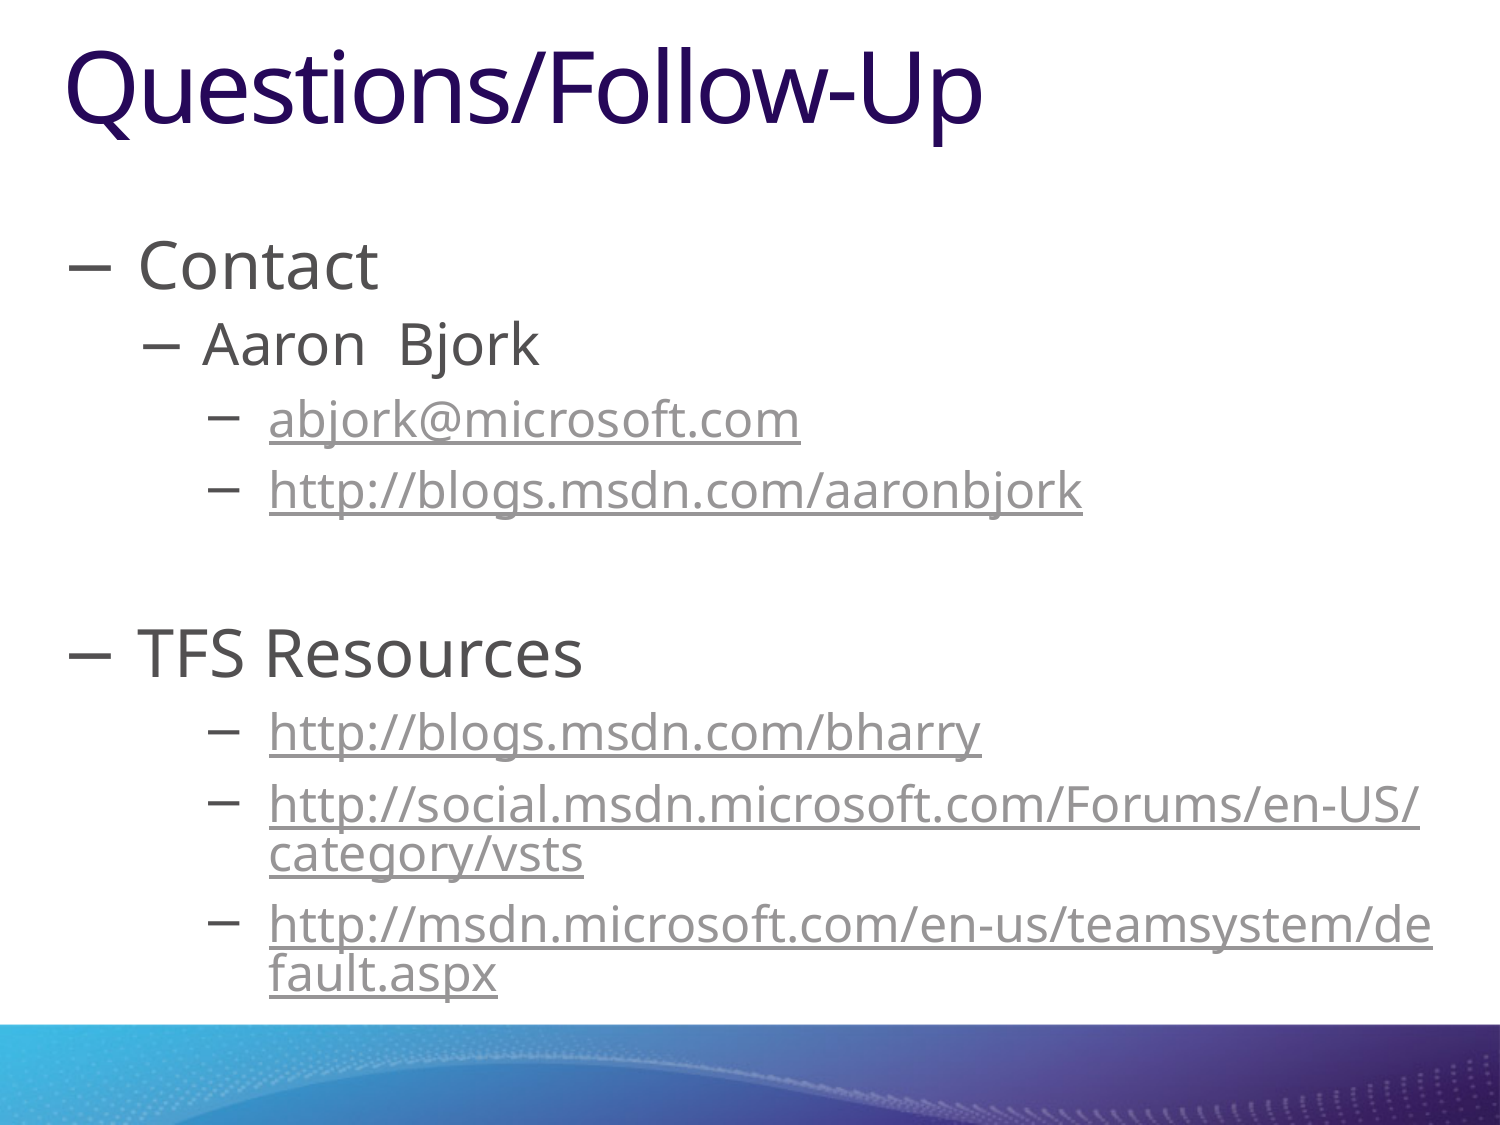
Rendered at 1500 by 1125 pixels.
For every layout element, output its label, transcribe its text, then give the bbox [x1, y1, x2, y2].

picture [0, 0, 1500, 1125]
title Questions/Follow-Up [62, 37, 1438, 147]
list Contact Aaron Bjork abjork@microsoft.com http://blogs.msdn.com/aaronbjork TFS Resources http://blogs.msdn.com/bharry http://social.msdn.microsoft.com/Forums/en-US/category/vsts http://msdn.microsoft.com/en-us/teamsystem/default.aspx [62, 231, 1438, 1125]
